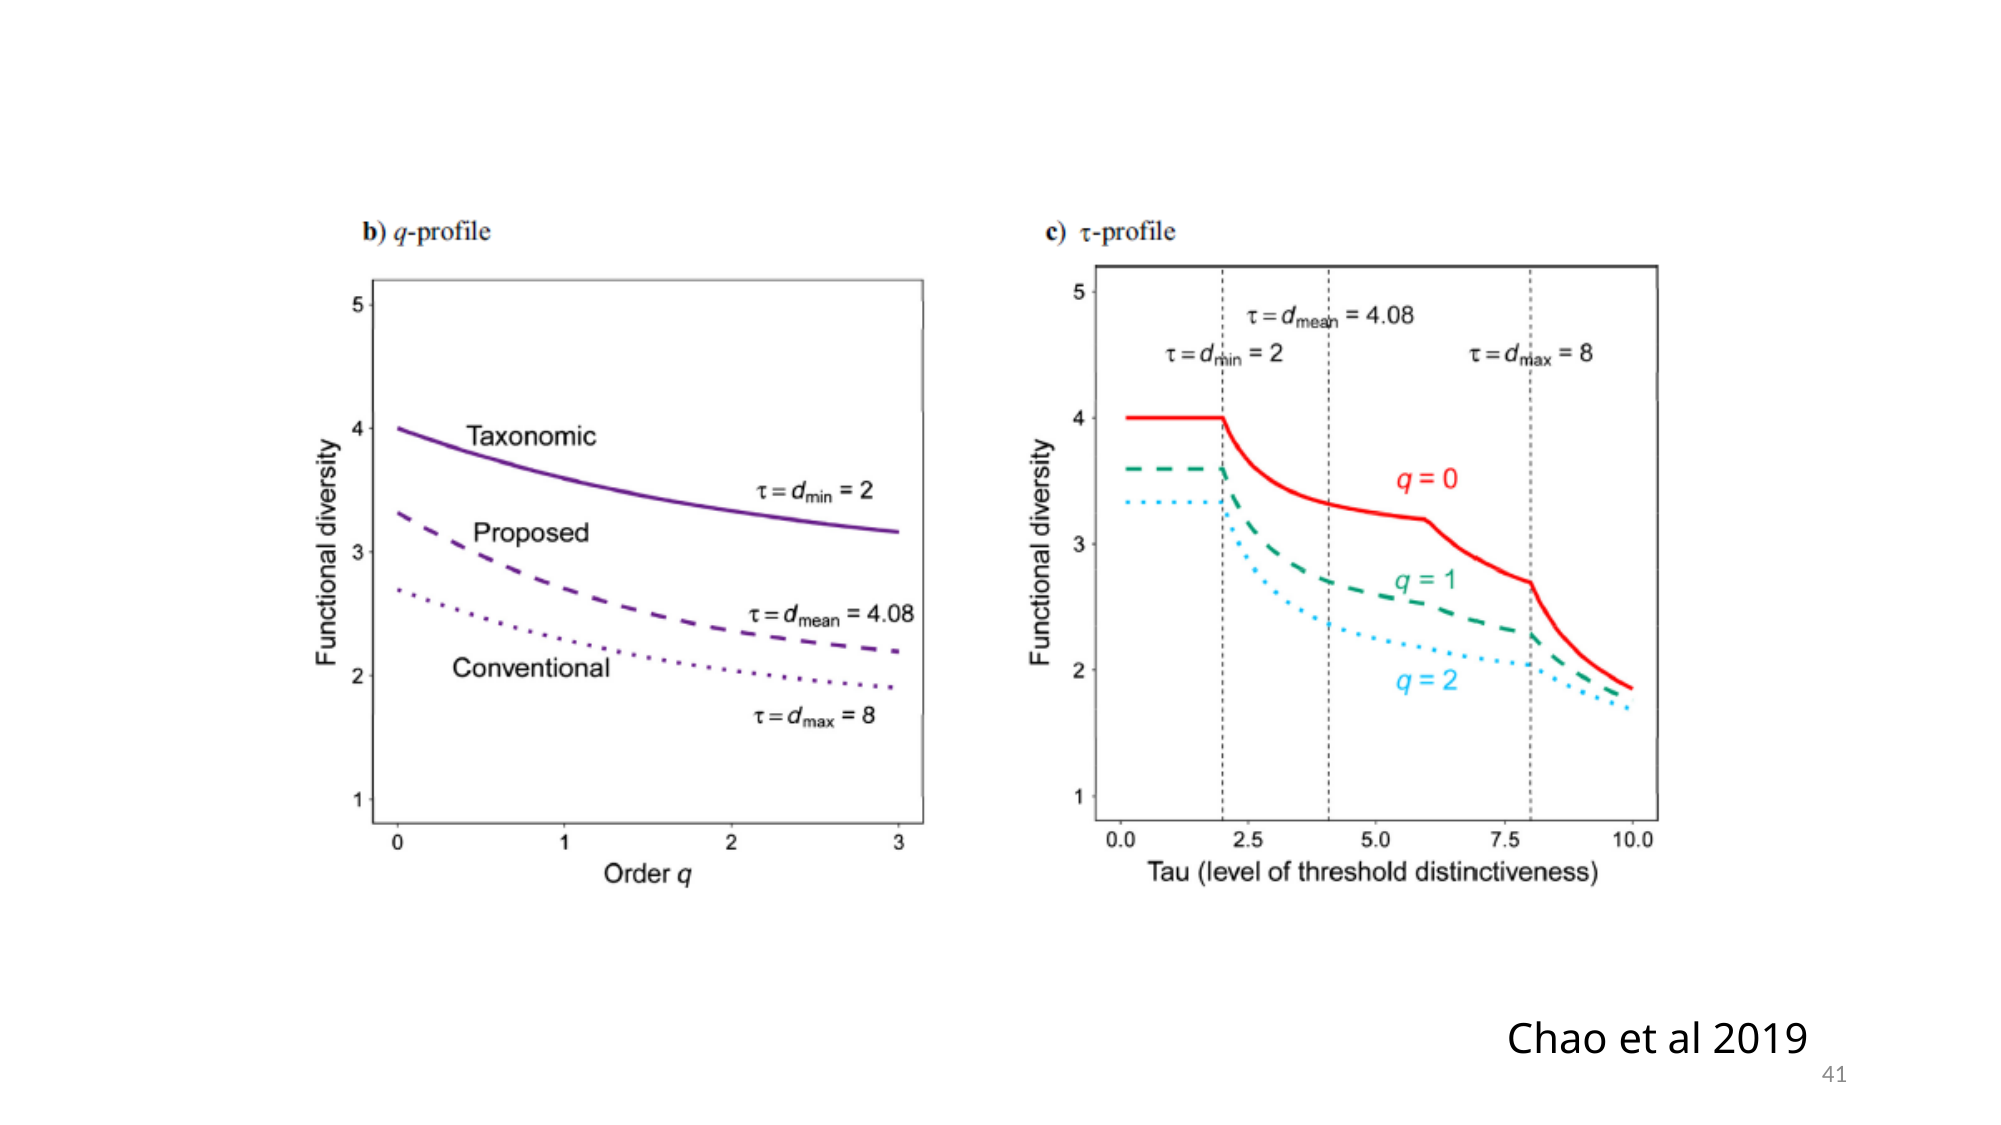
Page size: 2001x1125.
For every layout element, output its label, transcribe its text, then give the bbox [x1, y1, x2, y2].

picture [296, 192, 1704, 933]
text_box Chao et al 2019 [1492, 1004, 1824, 1070]
slide_number 41 [1412, 1042, 1863, 1103]
